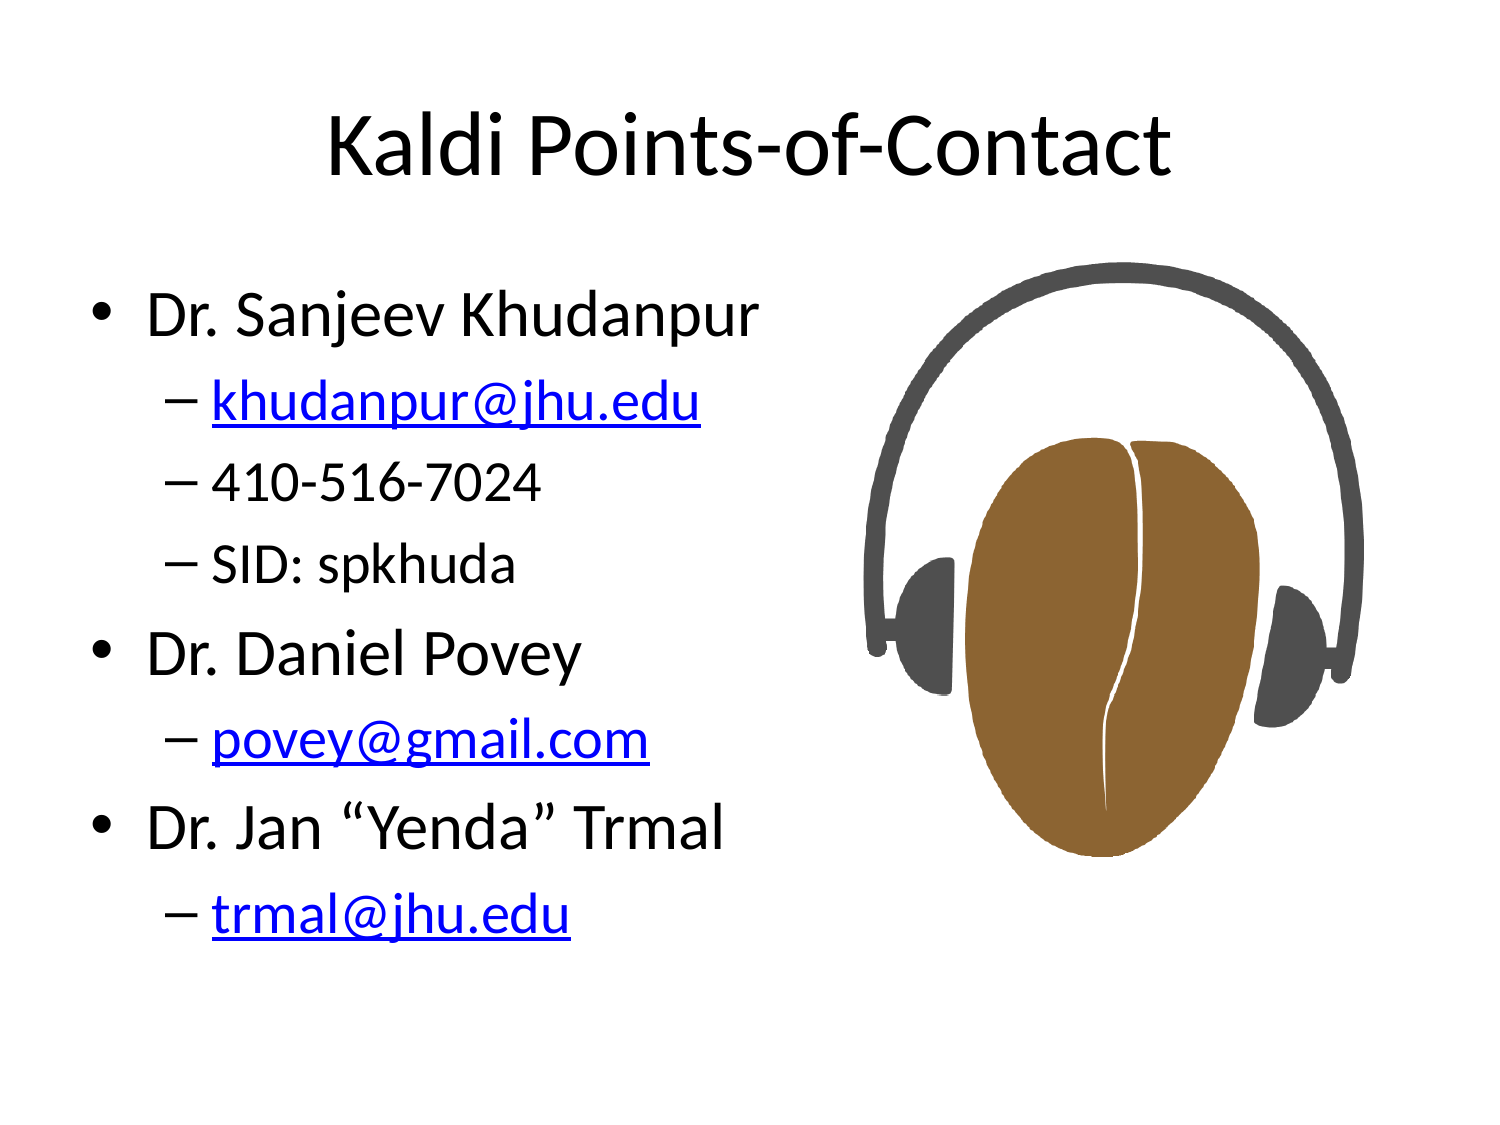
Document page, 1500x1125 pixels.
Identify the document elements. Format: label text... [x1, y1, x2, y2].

picture [824, 226, 1413, 899]
title Kaldi Points-of-Contact [75, 45, 1425, 233]
list Dr. Sanjeev Khudanpur khudanpur@jhu.edu 410-516-7024 SID: spkhuda Dr. Daniel Povey povey@gmail.com Dr. Jan “Yenda” Trmal trmal@jhu.edu [75, 262, 1425, 1005]
